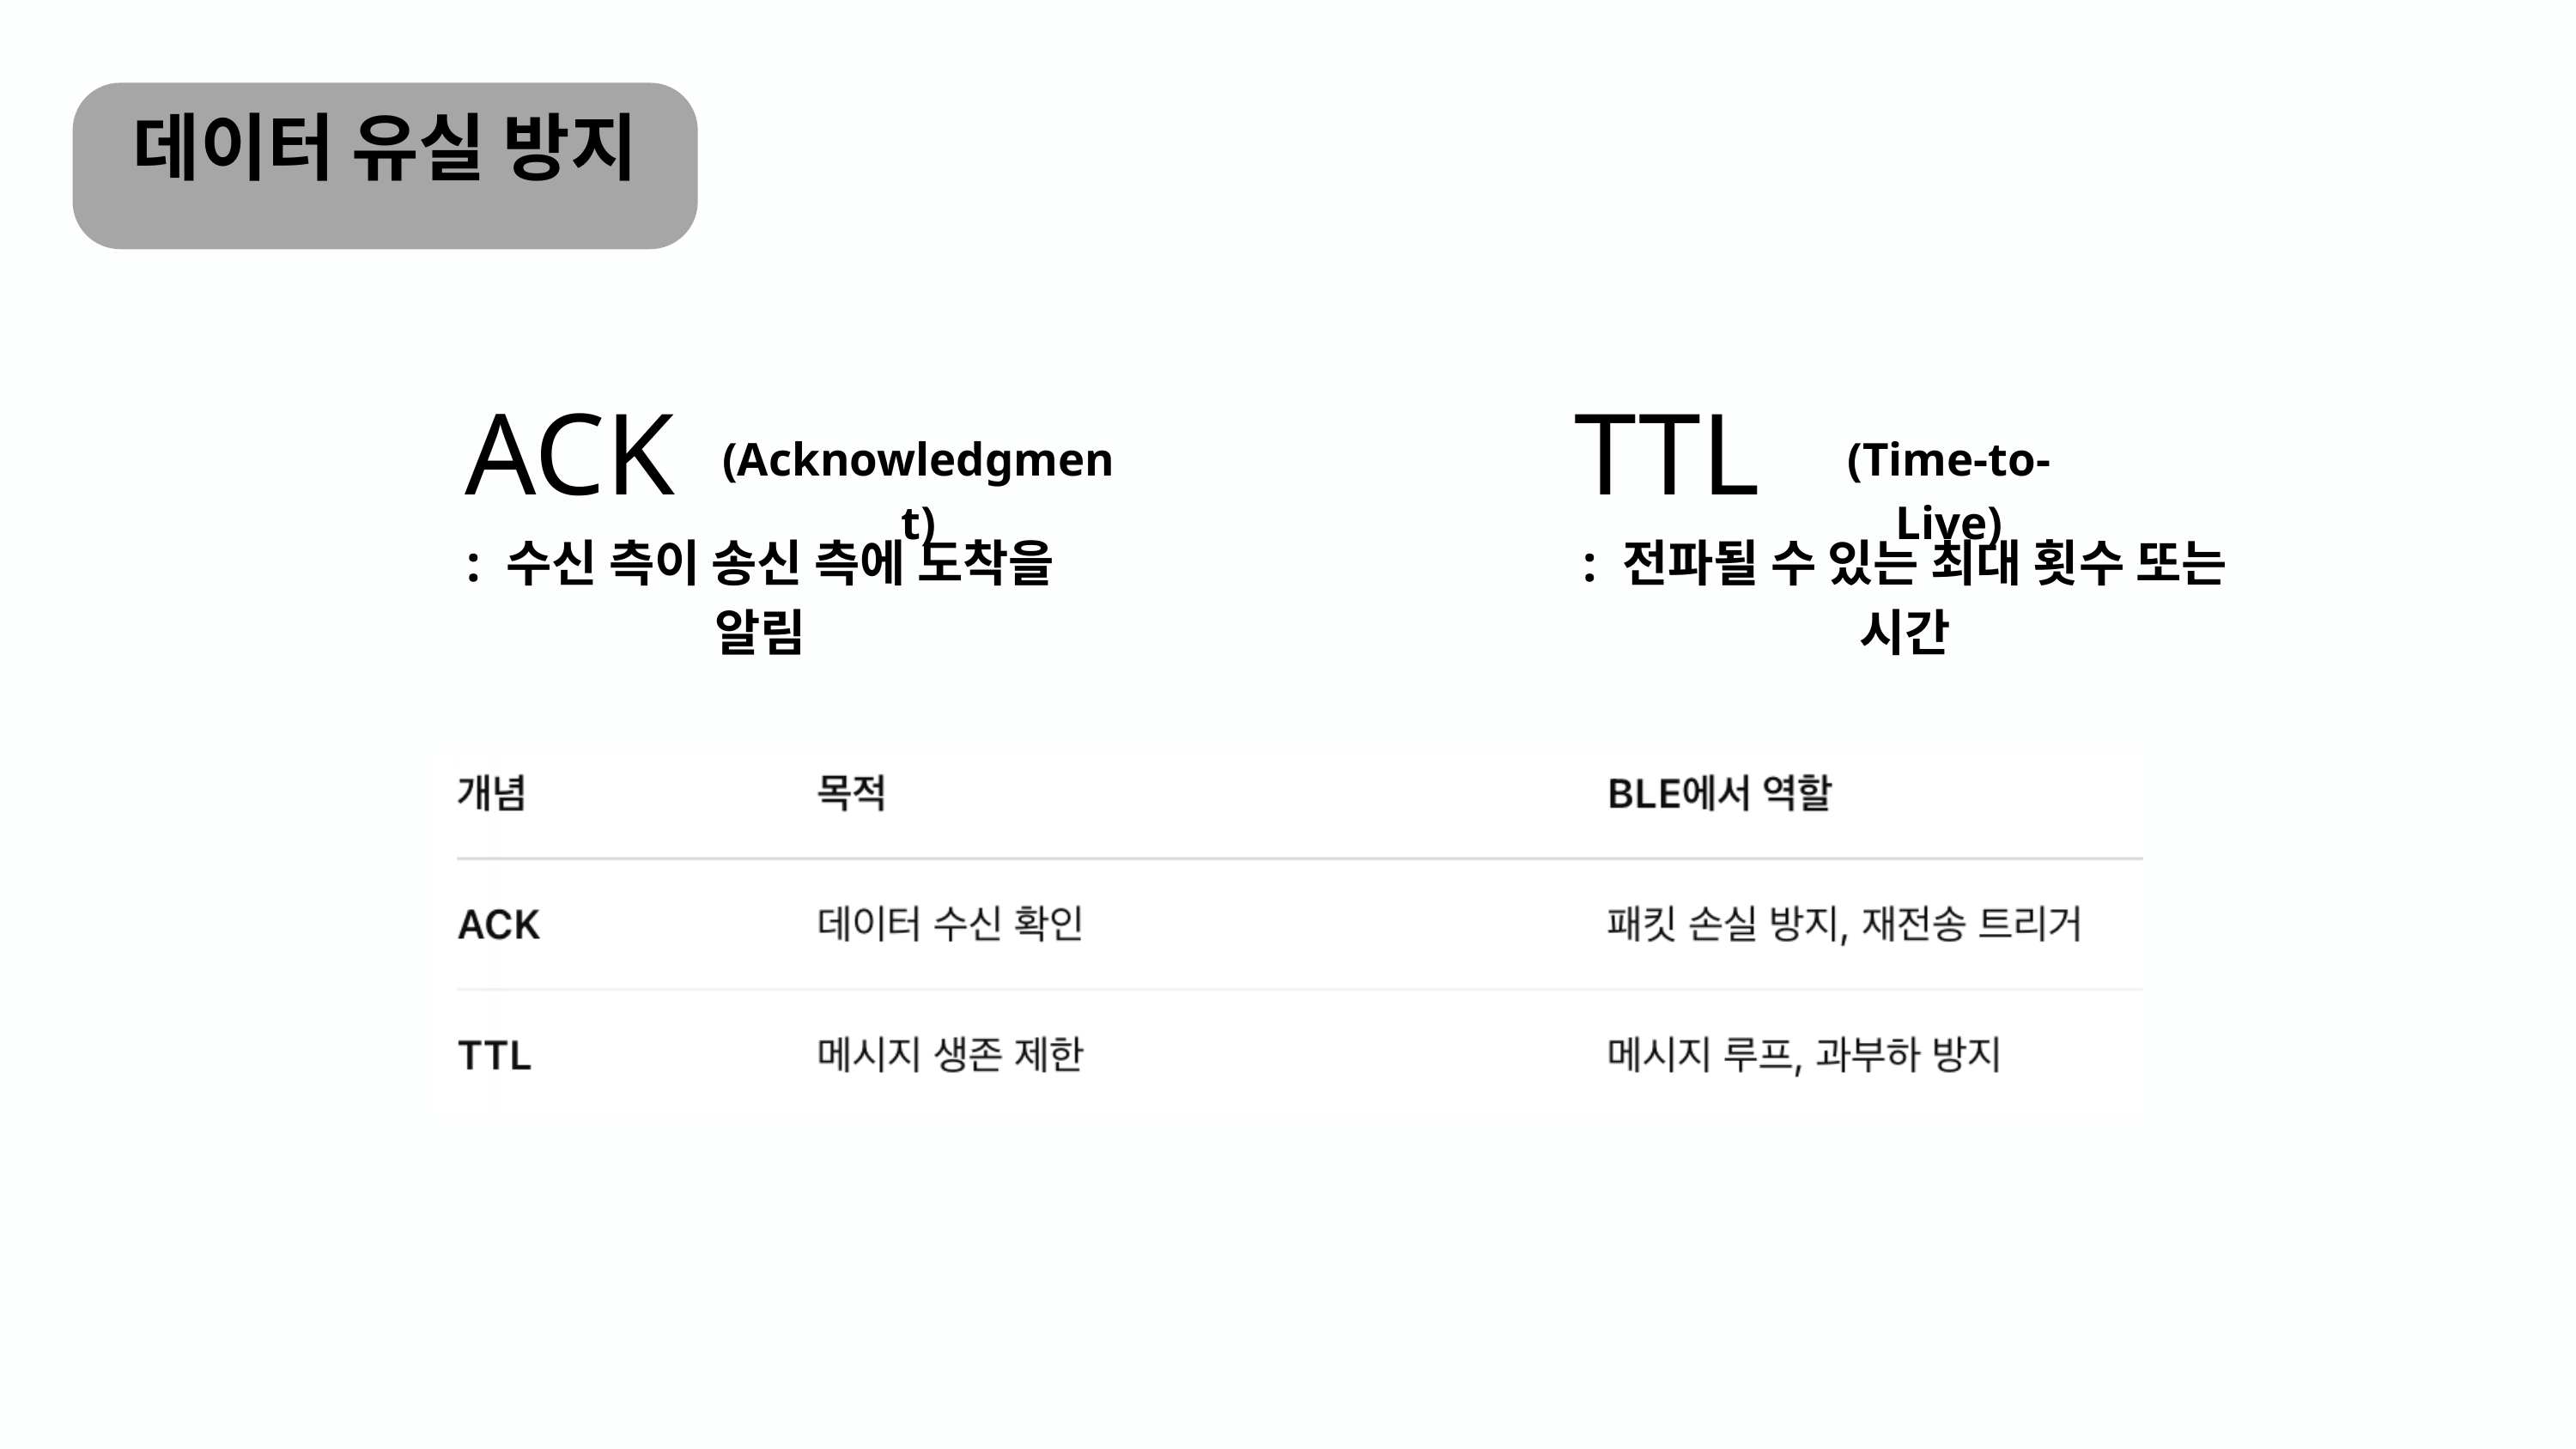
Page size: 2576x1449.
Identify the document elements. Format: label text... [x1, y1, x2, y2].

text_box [72, 82, 698, 250]
text_box (Time-to-Live) [1798, 421, 2100, 549]
text_box (Acknowledgment) [719, 421, 1119, 549]
text_box ACK [420, 360, 720, 518]
text_box : 전파될 수 있는 최대 횟수 또는 시간 [1536, 522, 2275, 662]
text_box : 수신 측이 송신 측에 도착을 알림 [420, 522, 1102, 662]
text_box [433, 753, 2143, 1113]
text_box TTL [1536, 360, 1799, 518]
